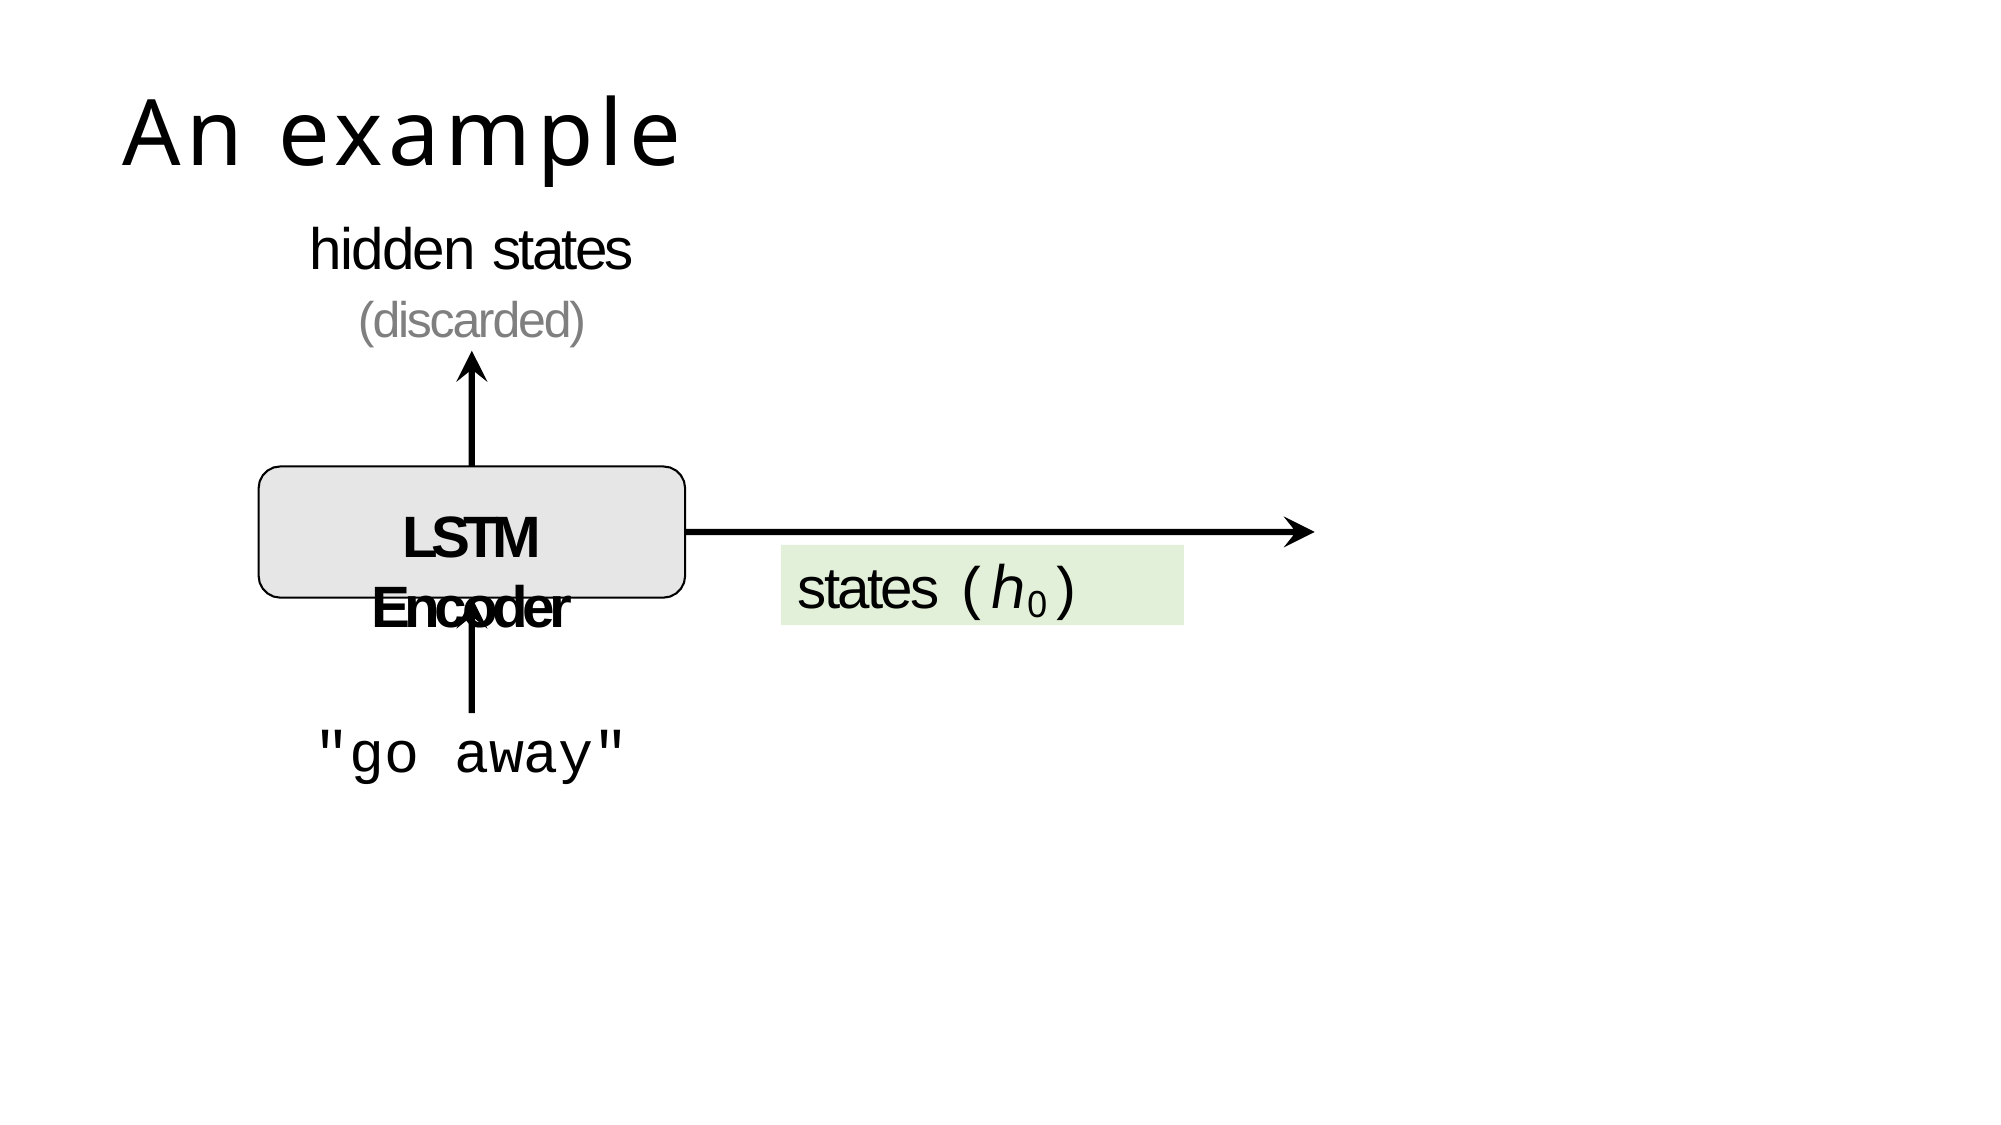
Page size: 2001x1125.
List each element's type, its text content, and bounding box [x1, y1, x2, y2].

text_box [258, 466, 298, 598]
text_box [685, 516, 1315, 548]
text_box states (ℎ0) [780, 544, 1184, 626]
text_box "go away" [312, 711, 632, 784]
text_box [468, 639, 475, 711]
title An example [120, 32, 1846, 223]
text_box hidden states (discarded) LSTM Encoder [298, 202, 645, 639]
text_box [645, 466, 686, 598]
